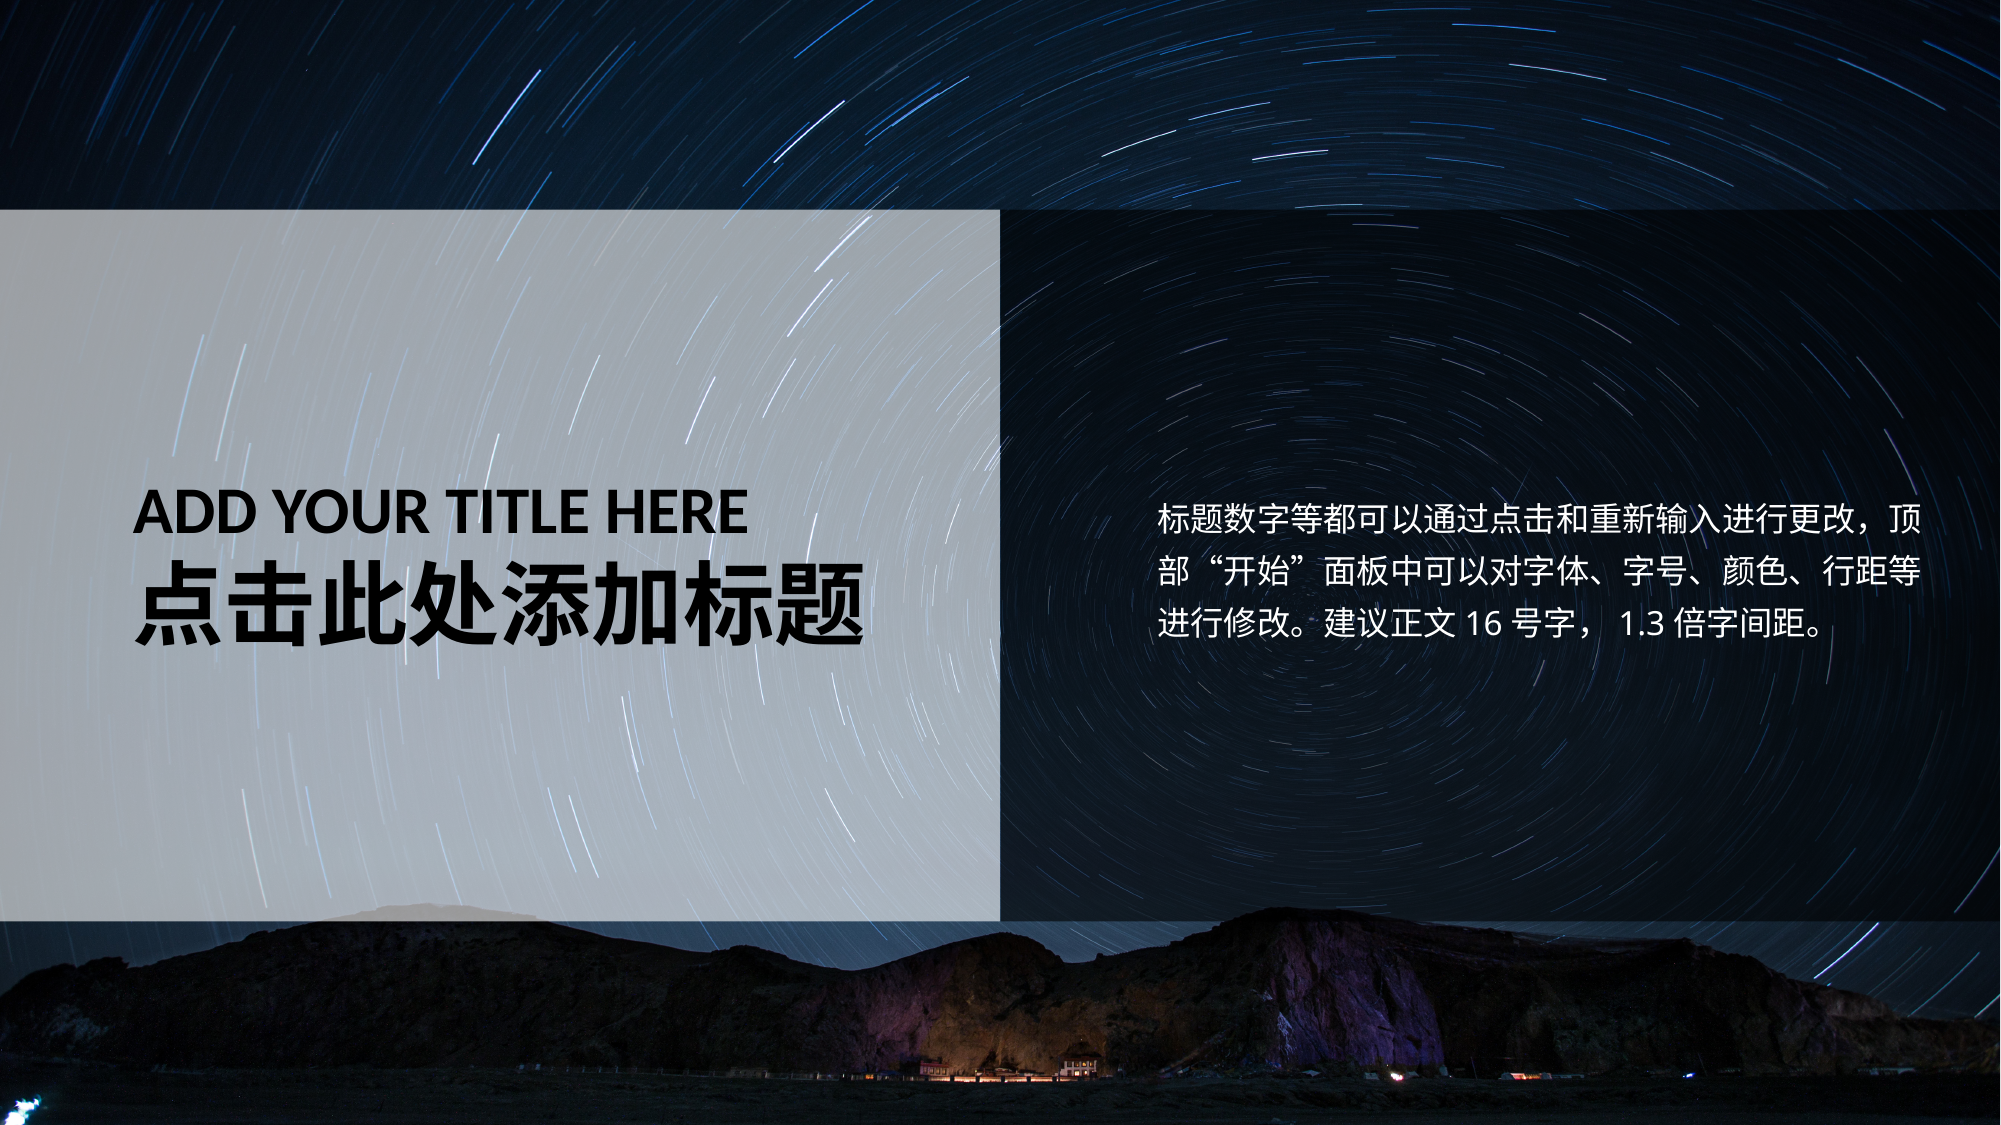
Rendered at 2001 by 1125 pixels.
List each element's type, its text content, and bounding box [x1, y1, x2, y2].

text_box [1000, 208, 2000, 922]
text_box ADD YOUR TITLE HERE 点击此处添加标题 [121, 460, 879, 662]
text_box 标题数字等都可以通过点击和重新输入进行更改，顶部“开始”面板中可以对字体、字号、颜色、行距等进行修改。建议正文16号字，1.3倍字间距。 [1146, 481, 1942, 648]
text_box [0, 208, 1000, 922]
picture [0, 0, 2001, 1125]
